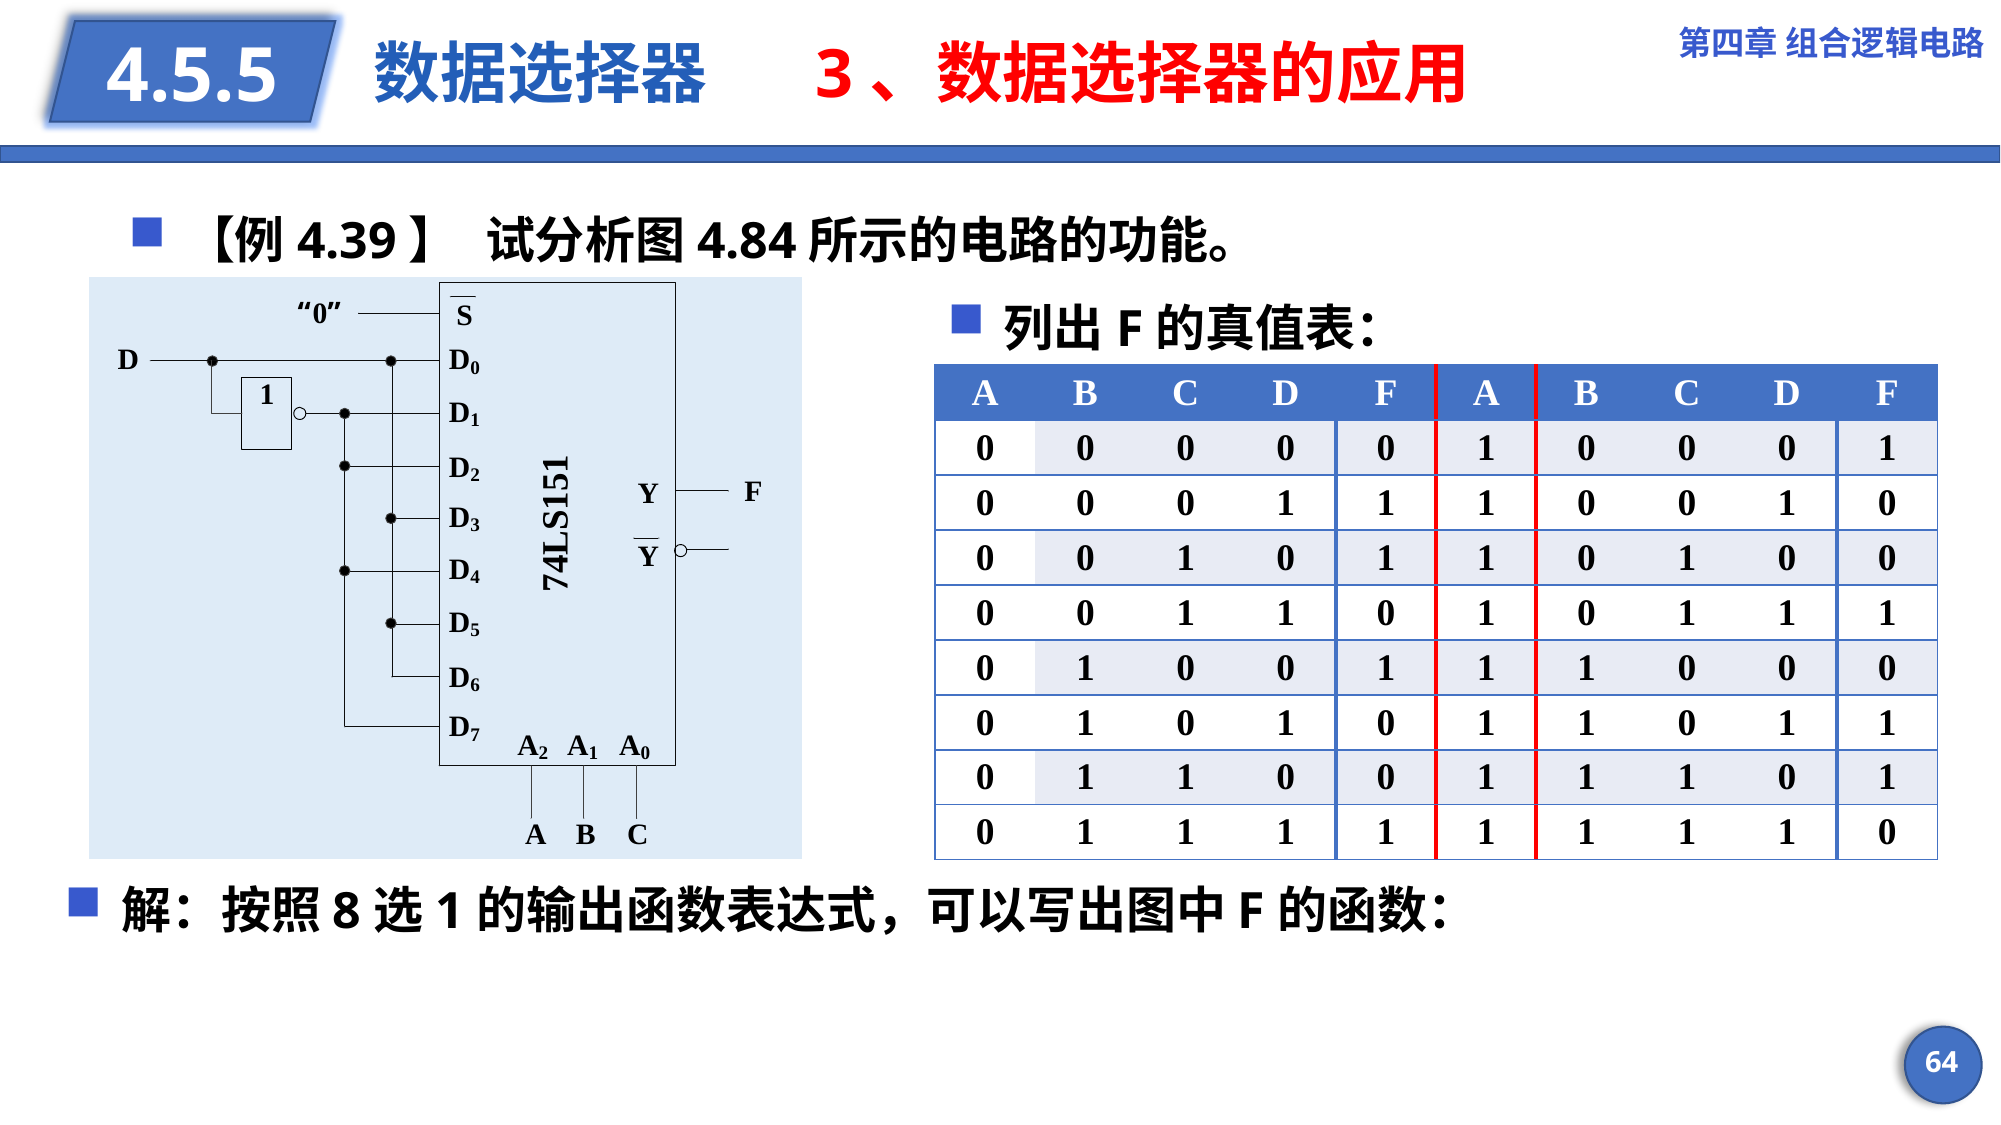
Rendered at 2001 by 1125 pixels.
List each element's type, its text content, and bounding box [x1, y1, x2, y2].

table_cell 1 [1236, 805, 1334, 859]
table_cell 0 [1737, 751, 1835, 804]
table_cell 1 [1035, 696, 1135, 749]
table_cell 1 [1236, 586, 1334, 639]
table_cell 1 [1035, 805, 1135, 859]
table_cell 0 [1737, 531, 1835, 584]
table_cell 0 [936, 805, 1035, 859]
table_header F [1839, 366, 1937, 419]
table_header D [1737, 366, 1835, 419]
table_cell 0 [1236, 531, 1334, 584]
table_header F [1338, 366, 1434, 419]
table_cell 0 [1538, 586, 1637, 639]
table_cell 0 [1035, 531, 1135, 584]
table_cell 0 [1737, 421, 1835, 474]
table_cell 1 [1538, 641, 1637, 694]
table_cell 1 [1839, 751, 1937, 804]
table_cell 0 [1637, 696, 1737, 749]
table_cell 1 [1035, 641, 1135, 694]
table_cell 1 [1538, 751, 1637, 804]
table_cell 0 [1538, 476, 1637, 529]
table_cell 0 [1135, 421, 1236, 474]
table_cell 0 [1135, 476, 1236, 529]
table_cell 1 [1035, 751, 1135, 804]
table_cell 0 [1839, 805, 1937, 859]
table_cell 1 [1438, 421, 1534, 474]
table_header C [1135, 366, 1236, 419]
table_cell 0 [936, 421, 1035, 474]
table_cell 1 [1538, 805, 1637, 859]
table_cell 0 [1839, 476, 1937, 529]
table_cell 1 [1438, 751, 1534, 804]
table_cell 1 [1737, 696, 1835, 749]
table_cell 0 [936, 641, 1035, 694]
table_cell 1 [1135, 805, 1236, 859]
text_box 【例4.39】 试分析图4.84所示的电路的功能。 [114, 171, 1897, 276]
table_cell 1 [1338, 531, 1434, 584]
table_header B [1538, 366, 1637, 419]
table_cell 1 [1839, 586, 1937, 639]
table_cell 1 [1236, 696, 1334, 749]
table_cell 0 [1236, 421, 1334, 474]
table_header C [1637, 366, 1737, 419]
table_cell 1 [1338, 641, 1434, 694]
table_cell 0 [1338, 421, 1434, 474]
table_cell 0 [1338, 696, 1434, 749]
table_cell 0 [1135, 696, 1236, 749]
table_cell 1 [1438, 531, 1534, 584]
table_cell 0 [936, 751, 1035, 804]
text_box 4.5.5 [48, 20, 337, 123]
table_cell 0 [1338, 751, 1434, 804]
table_cell 0 [1637, 641, 1737, 694]
table_cell 1 [1637, 531, 1737, 584]
table_header A [936, 366, 1035, 419]
table_cell 0 [1538, 531, 1637, 584]
table_cell 0 [1737, 641, 1835, 694]
table_cell 0 [1236, 641, 1334, 694]
table_header A [1438, 366, 1534, 419]
table_cell 1 [1438, 476, 1534, 529]
table_cell 1 [1438, 805, 1534, 859]
table_header B [1035, 366, 1135, 419]
table_header D [1236, 366, 1334, 419]
table_cell 0 [1637, 421, 1737, 474]
table_cell 1 [1438, 696, 1534, 749]
table_cell 0 [1538, 421, 1637, 474]
table_cell 0 [1236, 751, 1334, 804]
table_cell 1 [1538, 696, 1637, 749]
table_cell 1 [1737, 586, 1835, 639]
table_cell 0 [1338, 586, 1434, 639]
table_cell 0 [1637, 476, 1737, 529]
text_box 列出F的真值表： [932, 276, 1421, 364]
table_cell 1 [1338, 805, 1434, 859]
table_cell 1 [1135, 751, 1236, 804]
table_cell 1 [1637, 586, 1737, 639]
table_cell 1 [1839, 696, 1937, 749]
table_cell 0 [1135, 641, 1236, 694]
table_cell 1 [1637, 805, 1737, 859]
table_cell 0 [1035, 476, 1135, 529]
table_cell 1 [1135, 586, 1236, 639]
table_cell 0 [936, 586, 1035, 639]
table_cell 0 [1035, 421, 1135, 474]
slide_number 64 [1895, 1033, 1989, 1094]
table_cell 0 [936, 696, 1035, 749]
table_cell 1 [1637, 751, 1737, 804]
table_cell 0 [1839, 531, 1937, 584]
table_cell 0 [1035, 586, 1135, 639]
footer 第四章 组合逻辑电路 [1654, 0, 2000, 84]
table_cell 0 [1839, 641, 1937, 694]
table_cell 1 [1438, 641, 1534, 694]
table_cell 0 [936, 531, 1035, 584]
table_cell 1 [1737, 476, 1835, 529]
table_cell 1 [1236, 476, 1334, 529]
title 数据选择器 3、数据选择器的应用 [358, 16, 1609, 137]
table_cell 0 [936, 476, 1035, 529]
table_cell 1 [1338, 476, 1434, 529]
table_cell 1 [1135, 531, 1236, 584]
table_cell 1 [1737, 805, 1835, 859]
table_cell 1 [1438, 586, 1534, 639]
table_cell 1 [1839, 421, 1937, 474]
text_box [88, 277, 803, 860]
